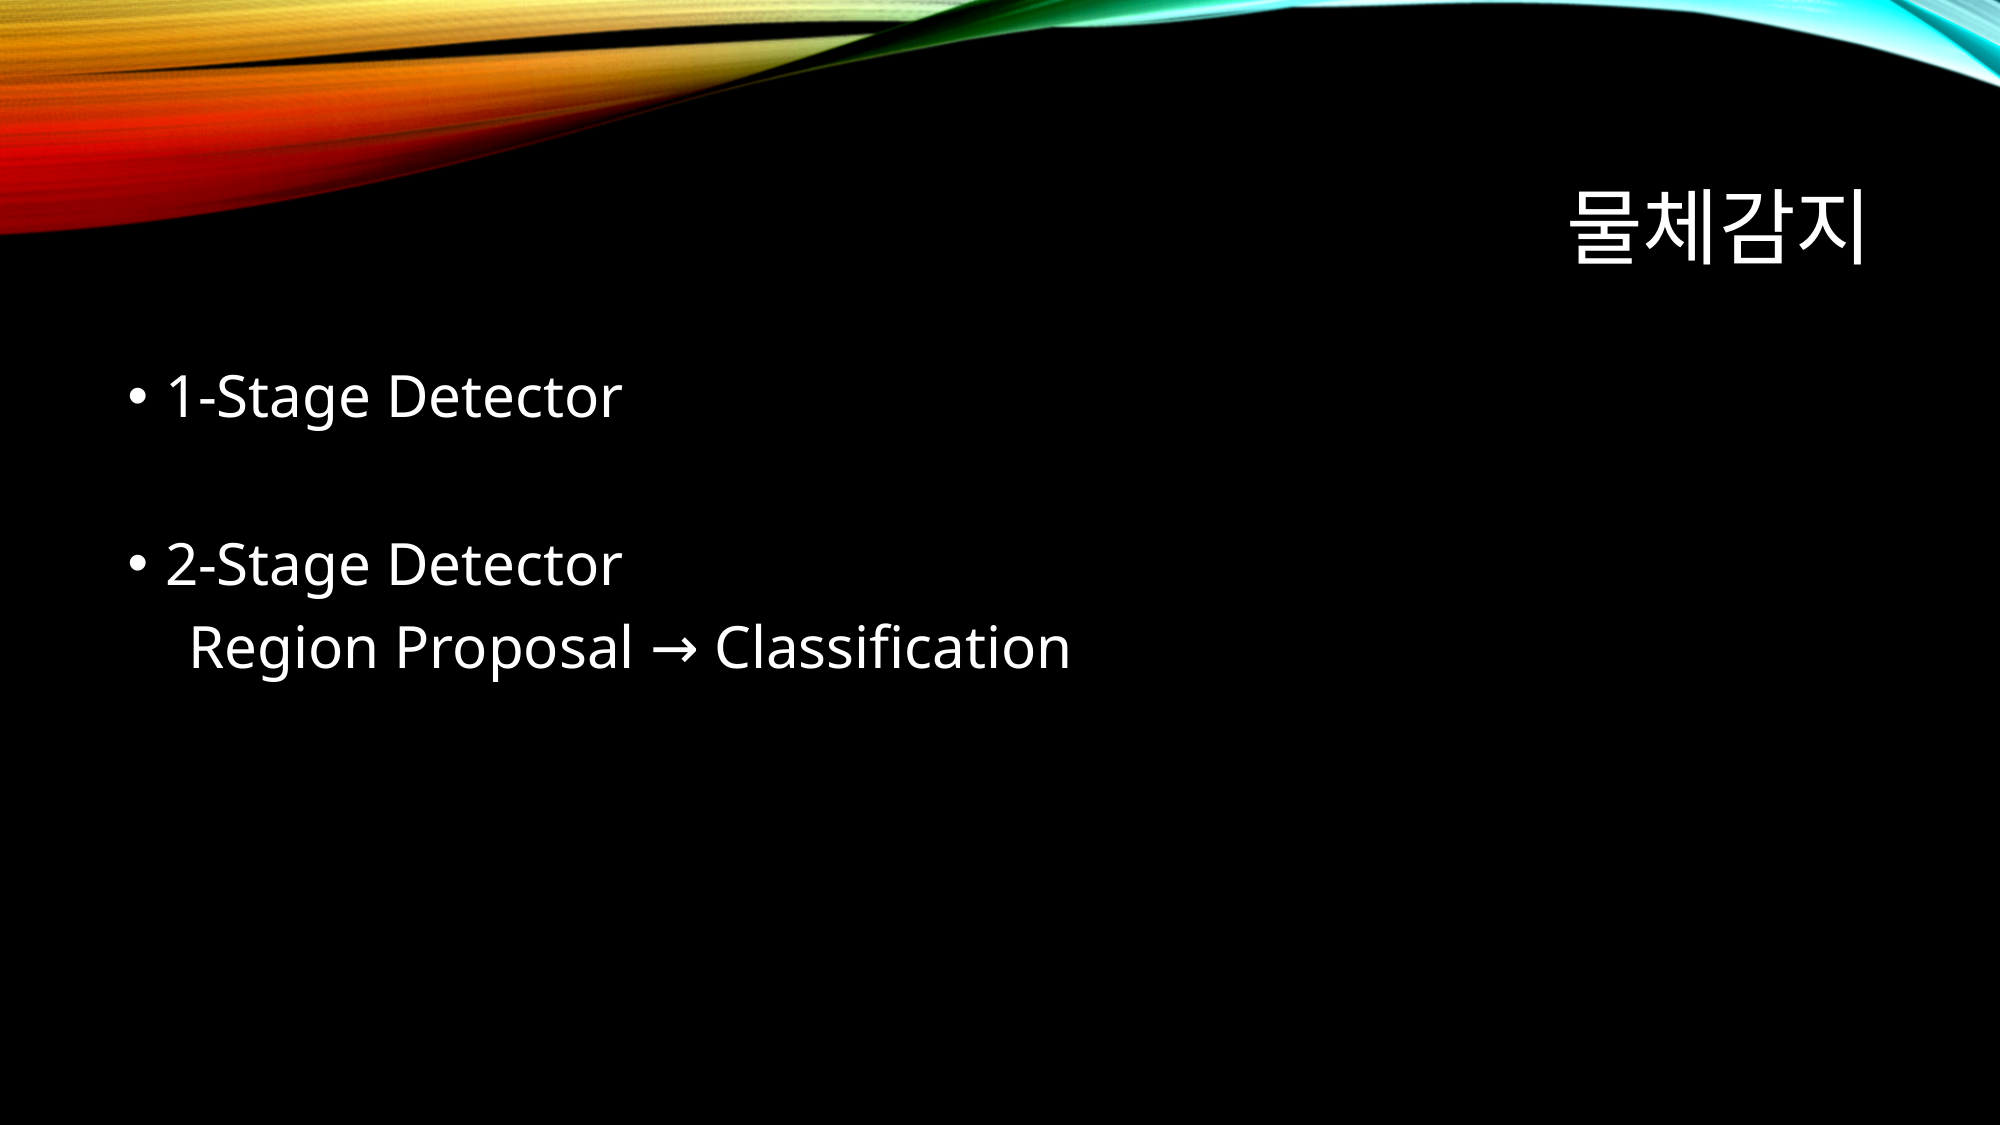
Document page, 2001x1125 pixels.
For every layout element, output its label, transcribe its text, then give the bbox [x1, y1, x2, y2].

picture [0, 0, 2000, 237]
list 1-Stage Detector 2-Stage Detector Region Proposal → Classification [112, 360, 1888, 1021]
title 물체감지 [474, 125, 1888, 338]
